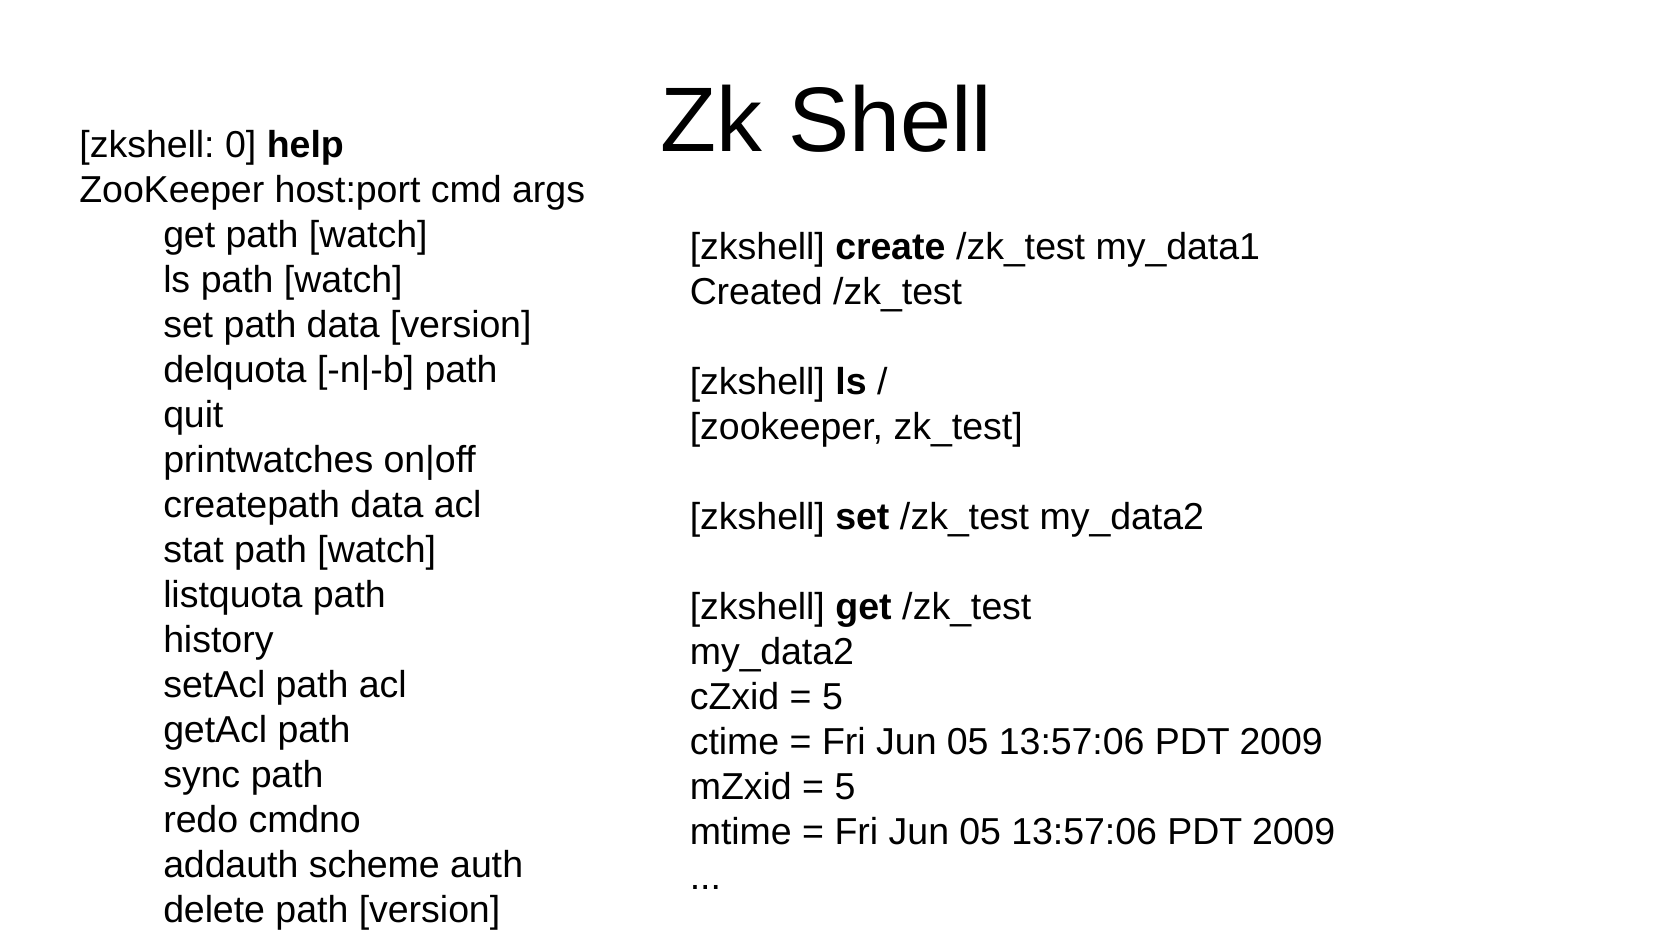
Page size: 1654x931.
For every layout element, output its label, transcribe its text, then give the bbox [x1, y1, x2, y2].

title Zk Shell [82, 37, 1571, 193]
text_box [zkshell: 0] help ZooKeeper host:port cmd args get path [watch] ls path [watch] set path data [version] delquota [-n|-b] path quit printwatches on|off createpath data acl stat path [watch] listquota path history setAcl path acl getAcl path sync path redo cmdno addauth scheme auth delete path [version] setquota -n|-b val path [64, 112, 600, 931]
text_box [zkshell] create /zk_test my_data1 Created /zk_test [zkshell] ls / [zookeeper, zk_test] [zkshell] set /zk_test my_data2 [zkshell] get /zk_test my_data2 cZxid = 5 ctime = Fri Jun 05 13:57:06 PDT 2009 mZxid = 5 mtime = Fri Jun 05 13:57:06 PDT 2009 ... [675, 214, 1351, 931]
